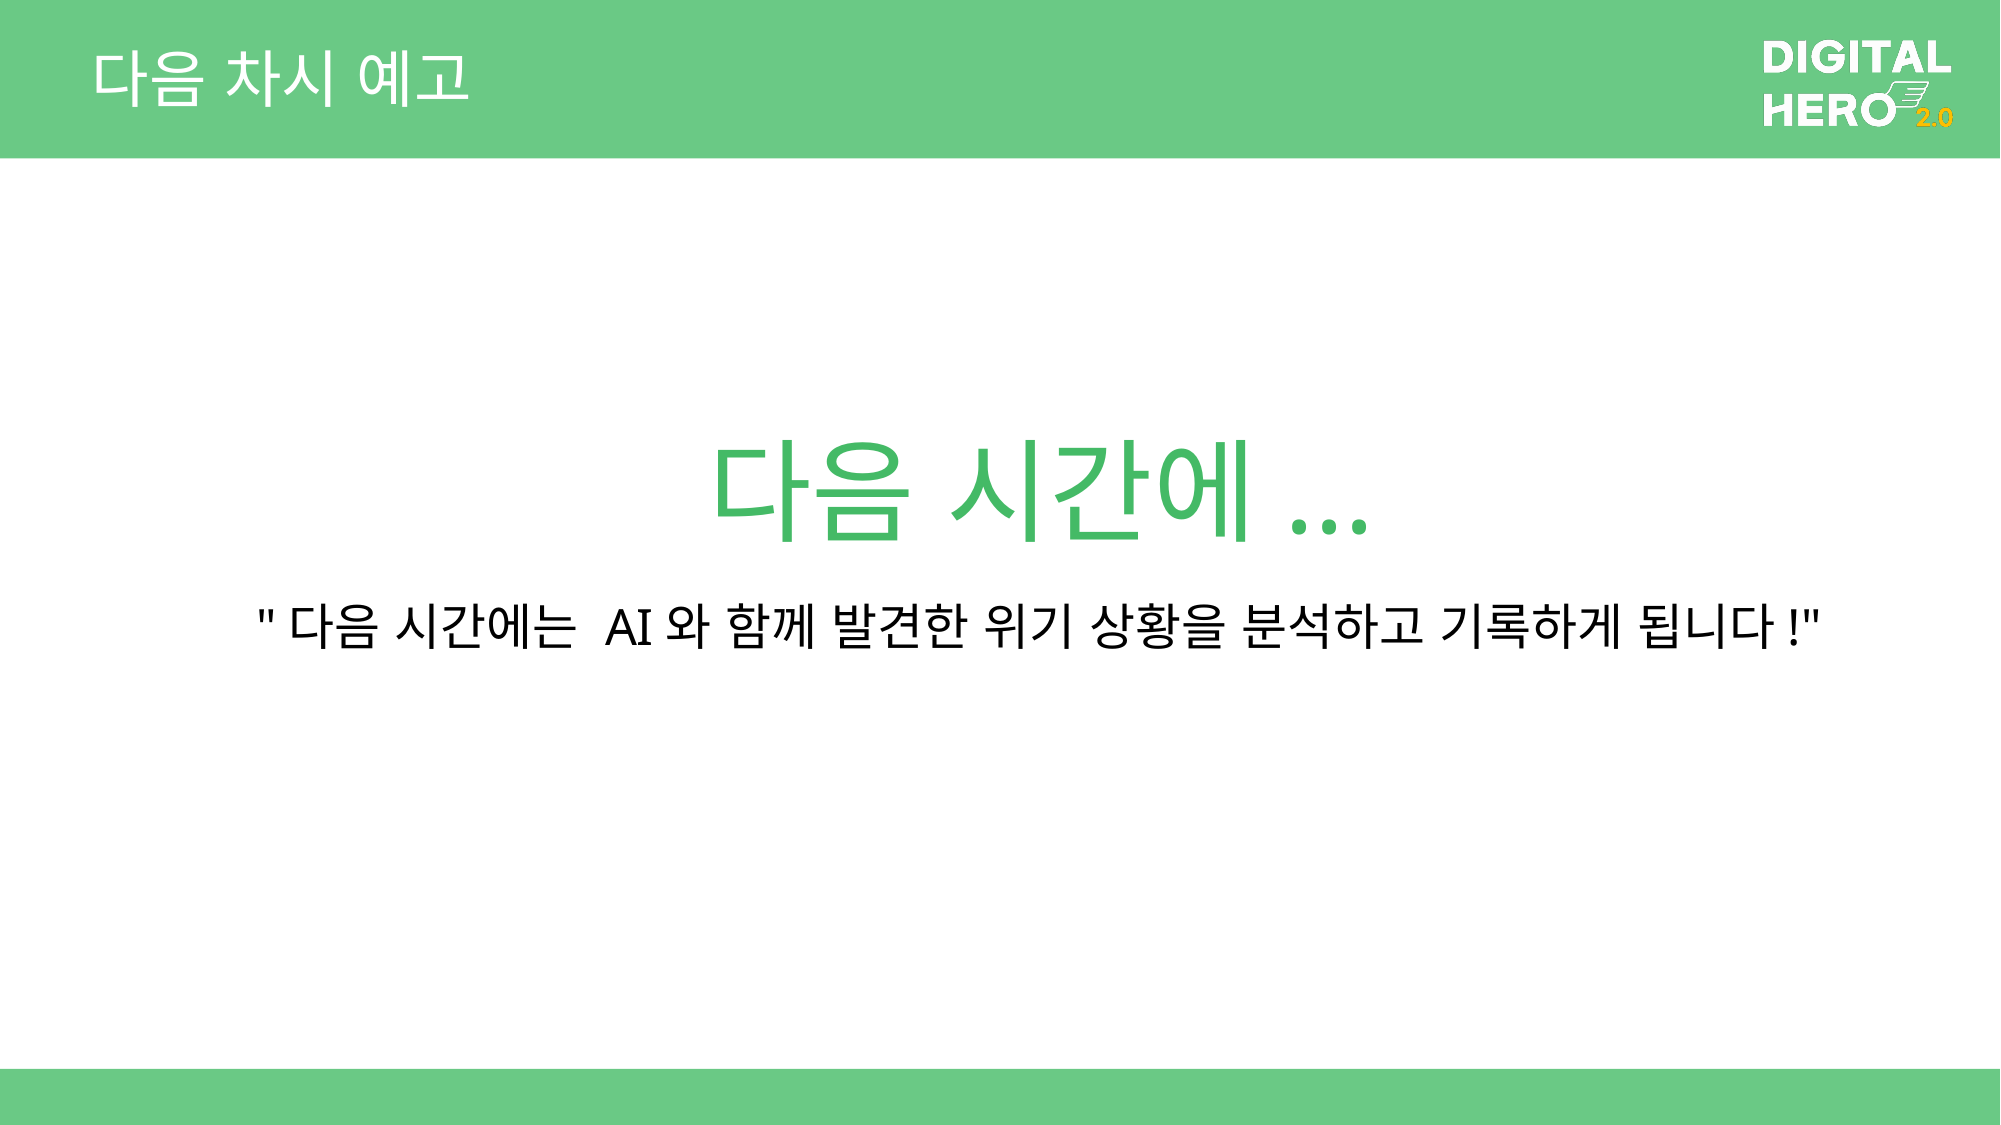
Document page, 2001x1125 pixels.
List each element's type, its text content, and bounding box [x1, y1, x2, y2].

text_box "다음 시간에는 AI와 함께 발견한 위기 상황을 분석하고 기록하게 됩니다!" [228, 588, 2000, 663]
text_box 다음 시간에... [416, 413, 1667, 564]
title 다음 차시 예고 [76, 33, 1802, 132]
picture [1754, 23, 1967, 146]
